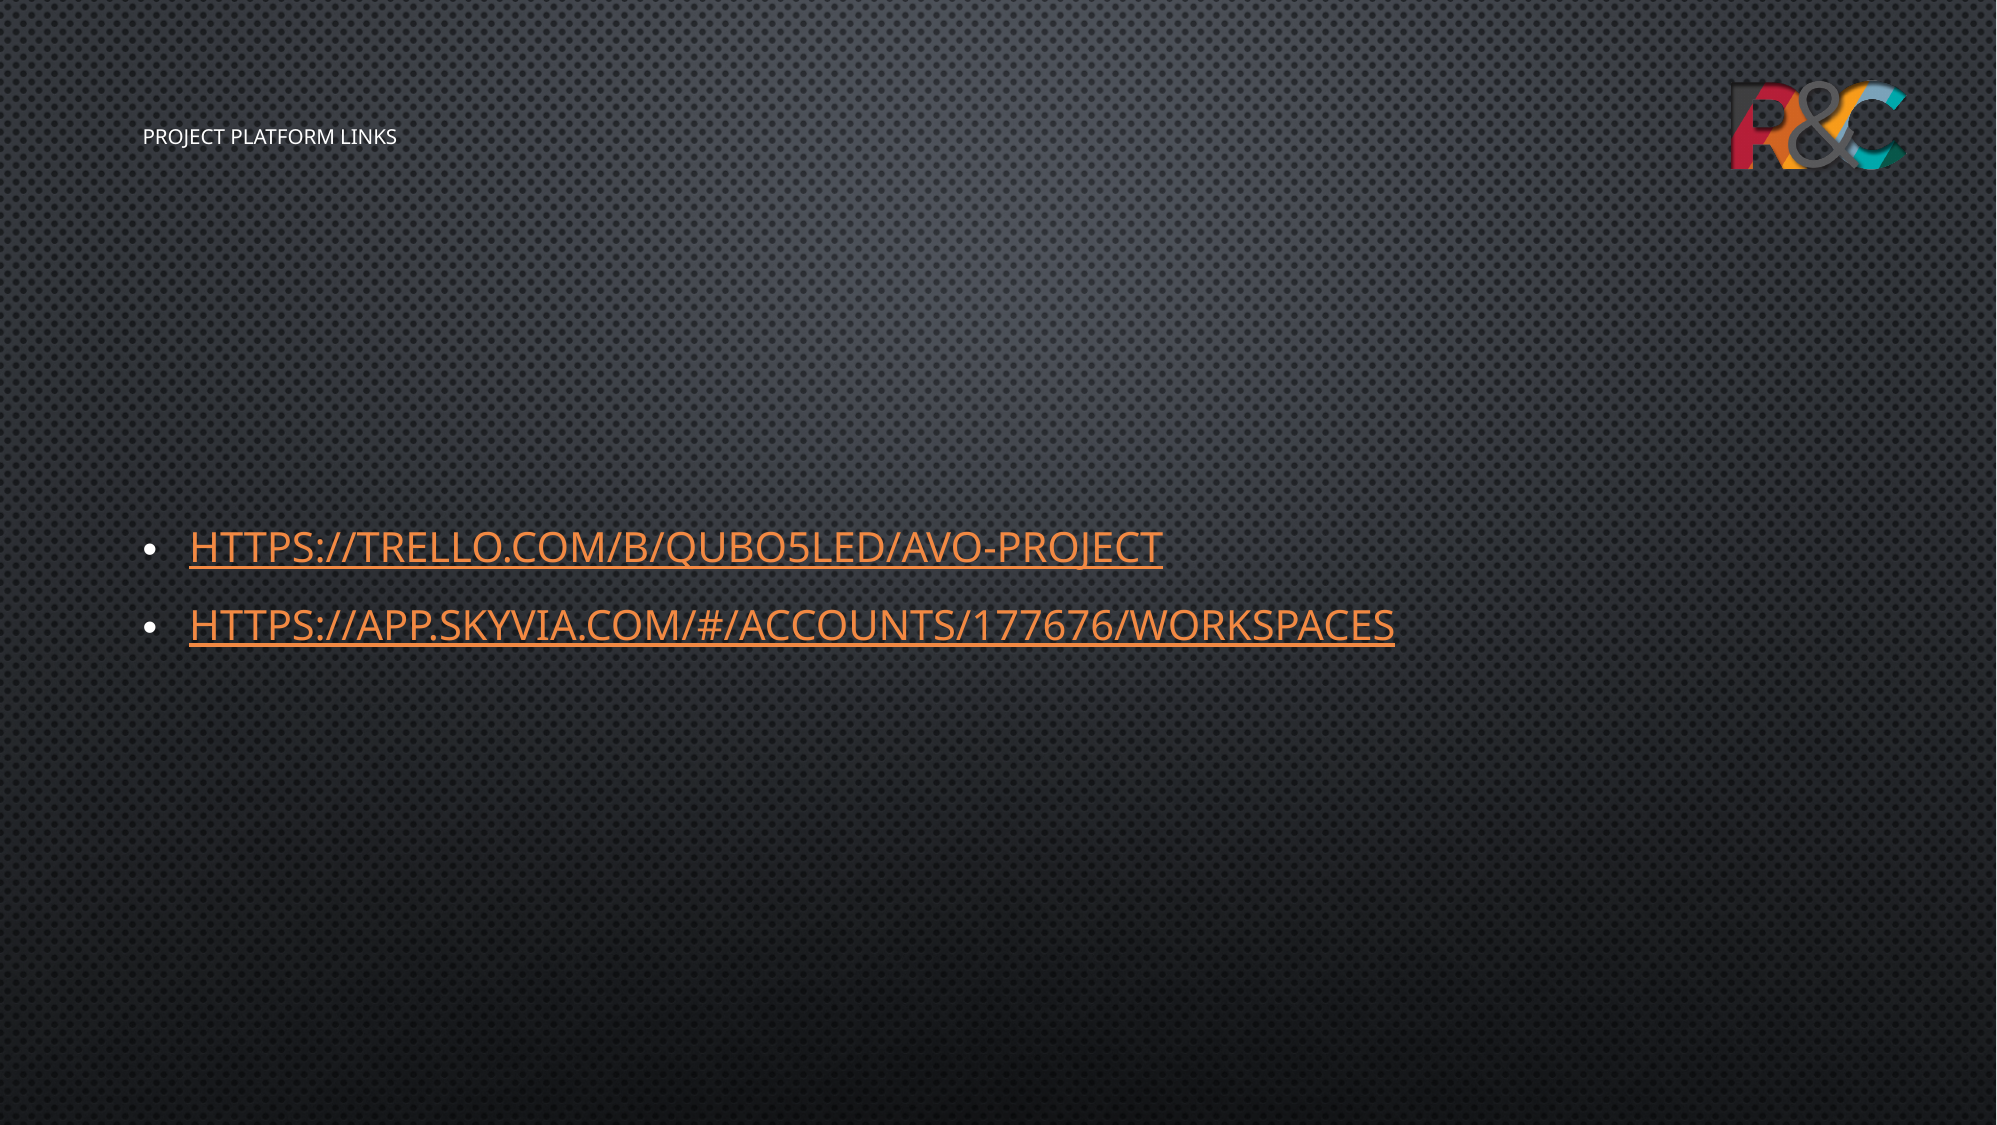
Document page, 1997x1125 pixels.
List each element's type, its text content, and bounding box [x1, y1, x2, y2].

title Project Platform Links [127, 116, 1699, 157]
picture [1709, 63, 1918, 184]
list https://trello.com/b/QUBO5LeD/avo-project https://app.skyvia.com/#/accounts/177676/workspaces [127, 262, 1699, 1056]
